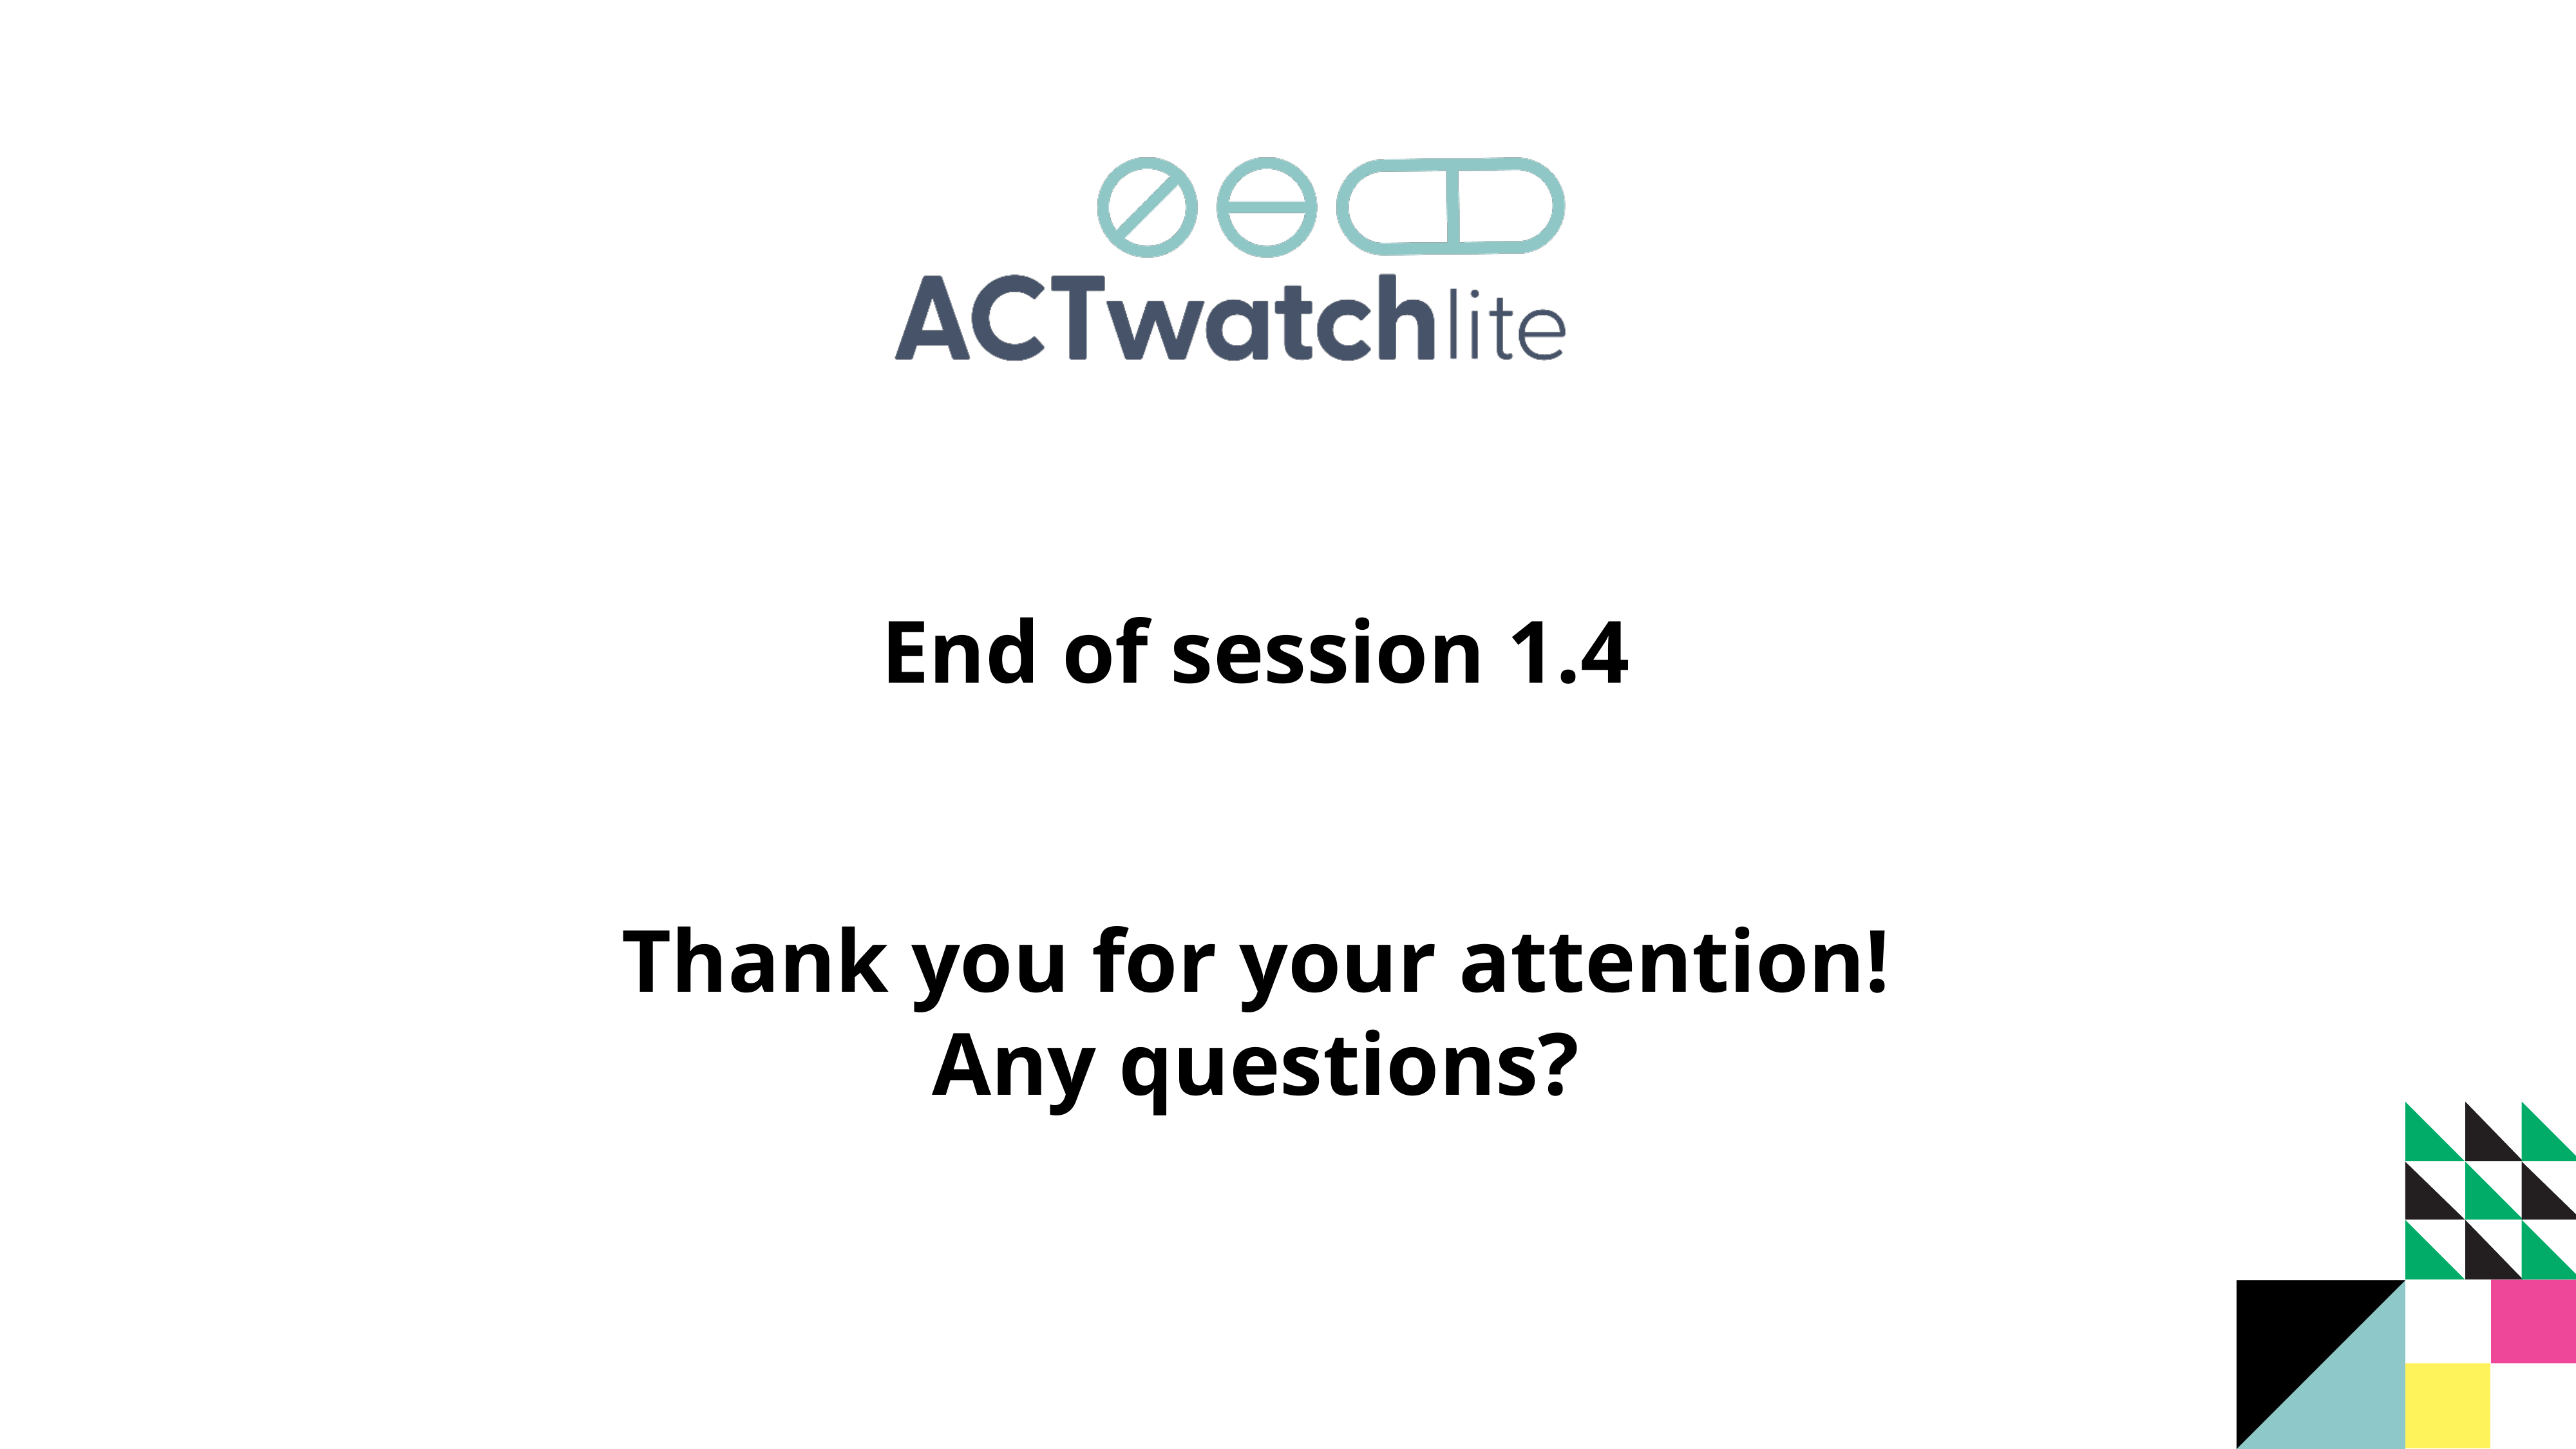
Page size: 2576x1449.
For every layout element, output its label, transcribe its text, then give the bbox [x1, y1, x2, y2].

text_box End of session 1.4 Thank you for your attention! Any questions? [370, 587, 2141, 897]
picture [893, 153, 1567, 366]
